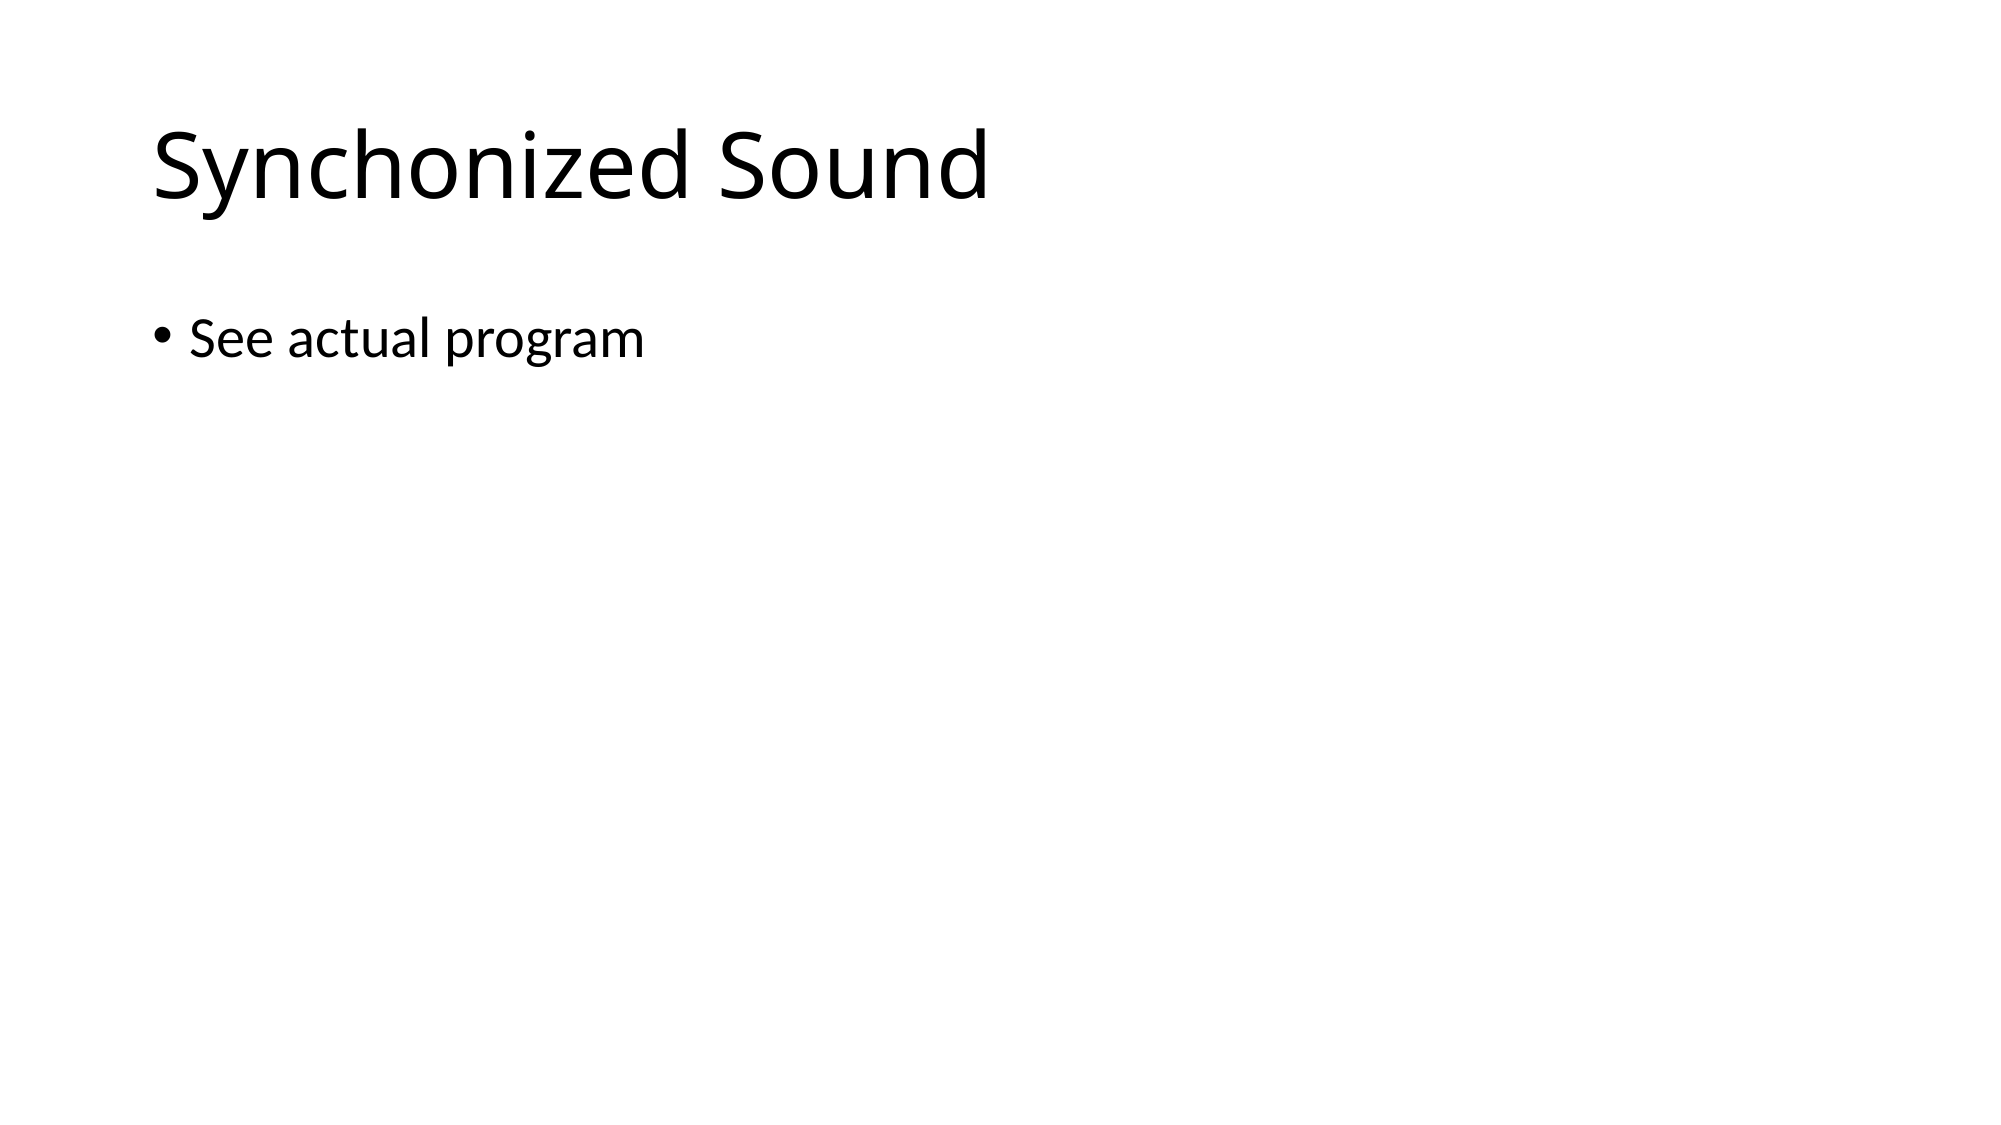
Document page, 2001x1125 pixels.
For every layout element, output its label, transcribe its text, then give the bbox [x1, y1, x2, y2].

list See actual program [137, 299, 1863, 1014]
title Synchonized Sound [137, 59, 1863, 278]
